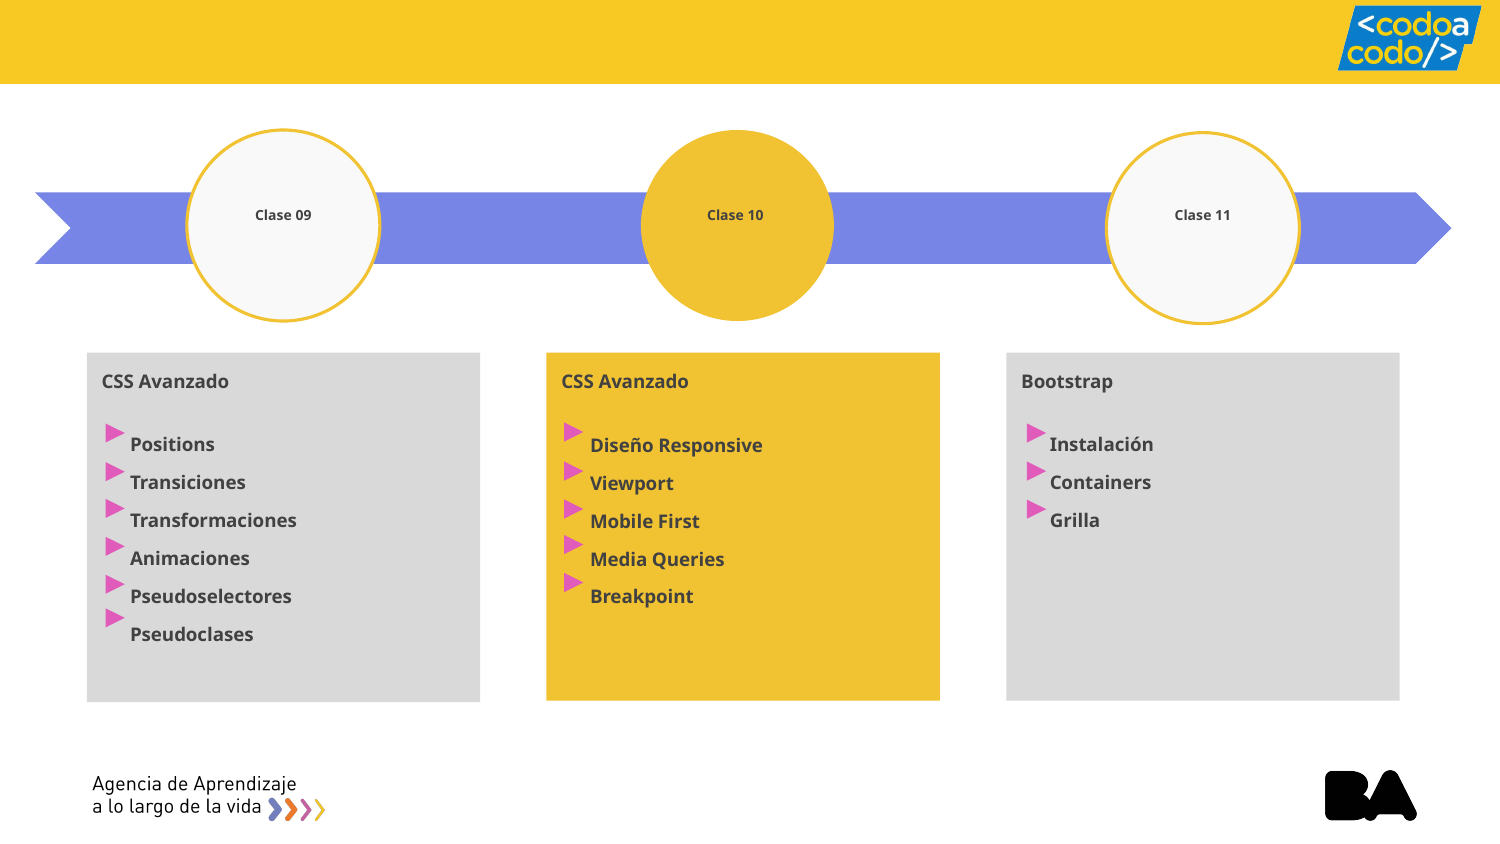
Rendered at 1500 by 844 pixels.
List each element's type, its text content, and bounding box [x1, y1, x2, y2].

text_box [564, 422, 584, 442]
text_box [564, 461, 584, 481]
title Clase 09 [208, 190, 359, 240]
text_box [1026, 499, 1047, 519]
text_box [564, 572, 584, 593]
text_box [564, 535, 584, 555]
picture [1325, 770, 1417, 821]
title CSS Avanzado Diseño Responsive Viewport Mobile First Media Queries Breakpoint [546, 354, 940, 703]
text_box [1026, 461, 1047, 481]
picture [1337, 5, 1482, 71]
title CSS Avanzado Positions Transiciones Transformaciones Animaciones Pseudoselectores Pseudoclases [86, 353, 481, 702]
title Bootstrap Instalación Containers Grilla [1006, 353, 1400, 702]
text_box [105, 536, 125, 556]
text_box [105, 498, 125, 518]
title Clase 11 [1128, 190, 1278, 240]
text_box [105, 608, 125, 628]
text_box [105, 574, 125, 594]
picture [70, 756, 344, 835]
text_box [105, 462, 125, 482]
text_box [1026, 423, 1047, 443]
title Clase 10 [646, 190, 826, 240]
text_box [105, 423, 125, 443]
text_box [564, 499, 584, 519]
